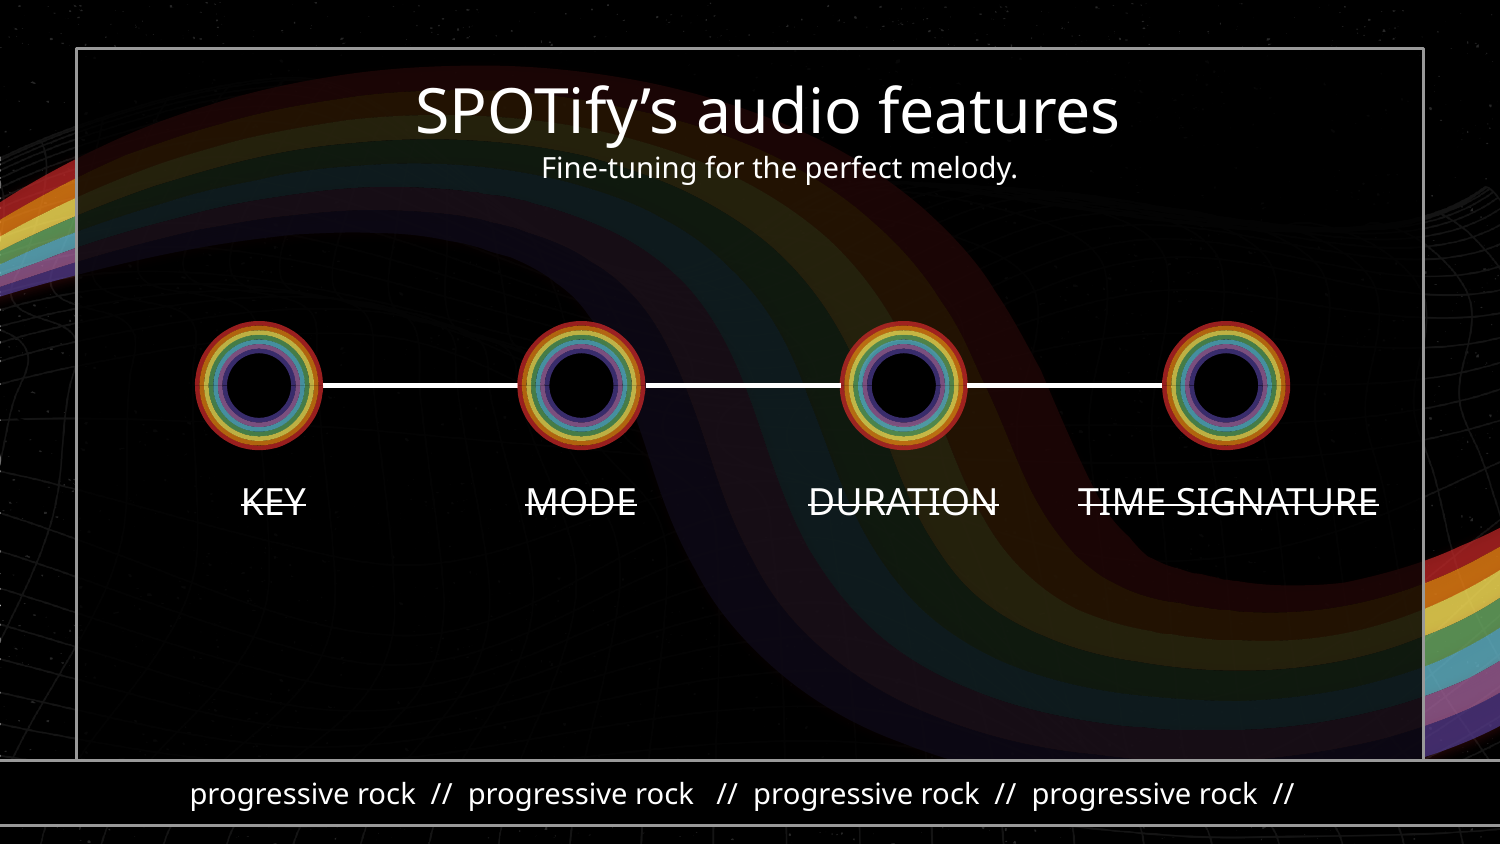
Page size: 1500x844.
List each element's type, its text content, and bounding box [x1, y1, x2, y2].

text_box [194, 320, 1291, 451]
title SPOTify’s audio features [136, 56, 1401, 135]
text_box MODE [456, 462, 705, 546]
text_box DURATION [779, 462, 1028, 546]
text_box KEY [134, 462, 413, 546]
subtitle Fine-tuning for the perfect melody. [441, 134, 1119, 205]
text_box TIME SIGNATURE [1054, 462, 1403, 546]
picture [0, 0, 1500, 201]
